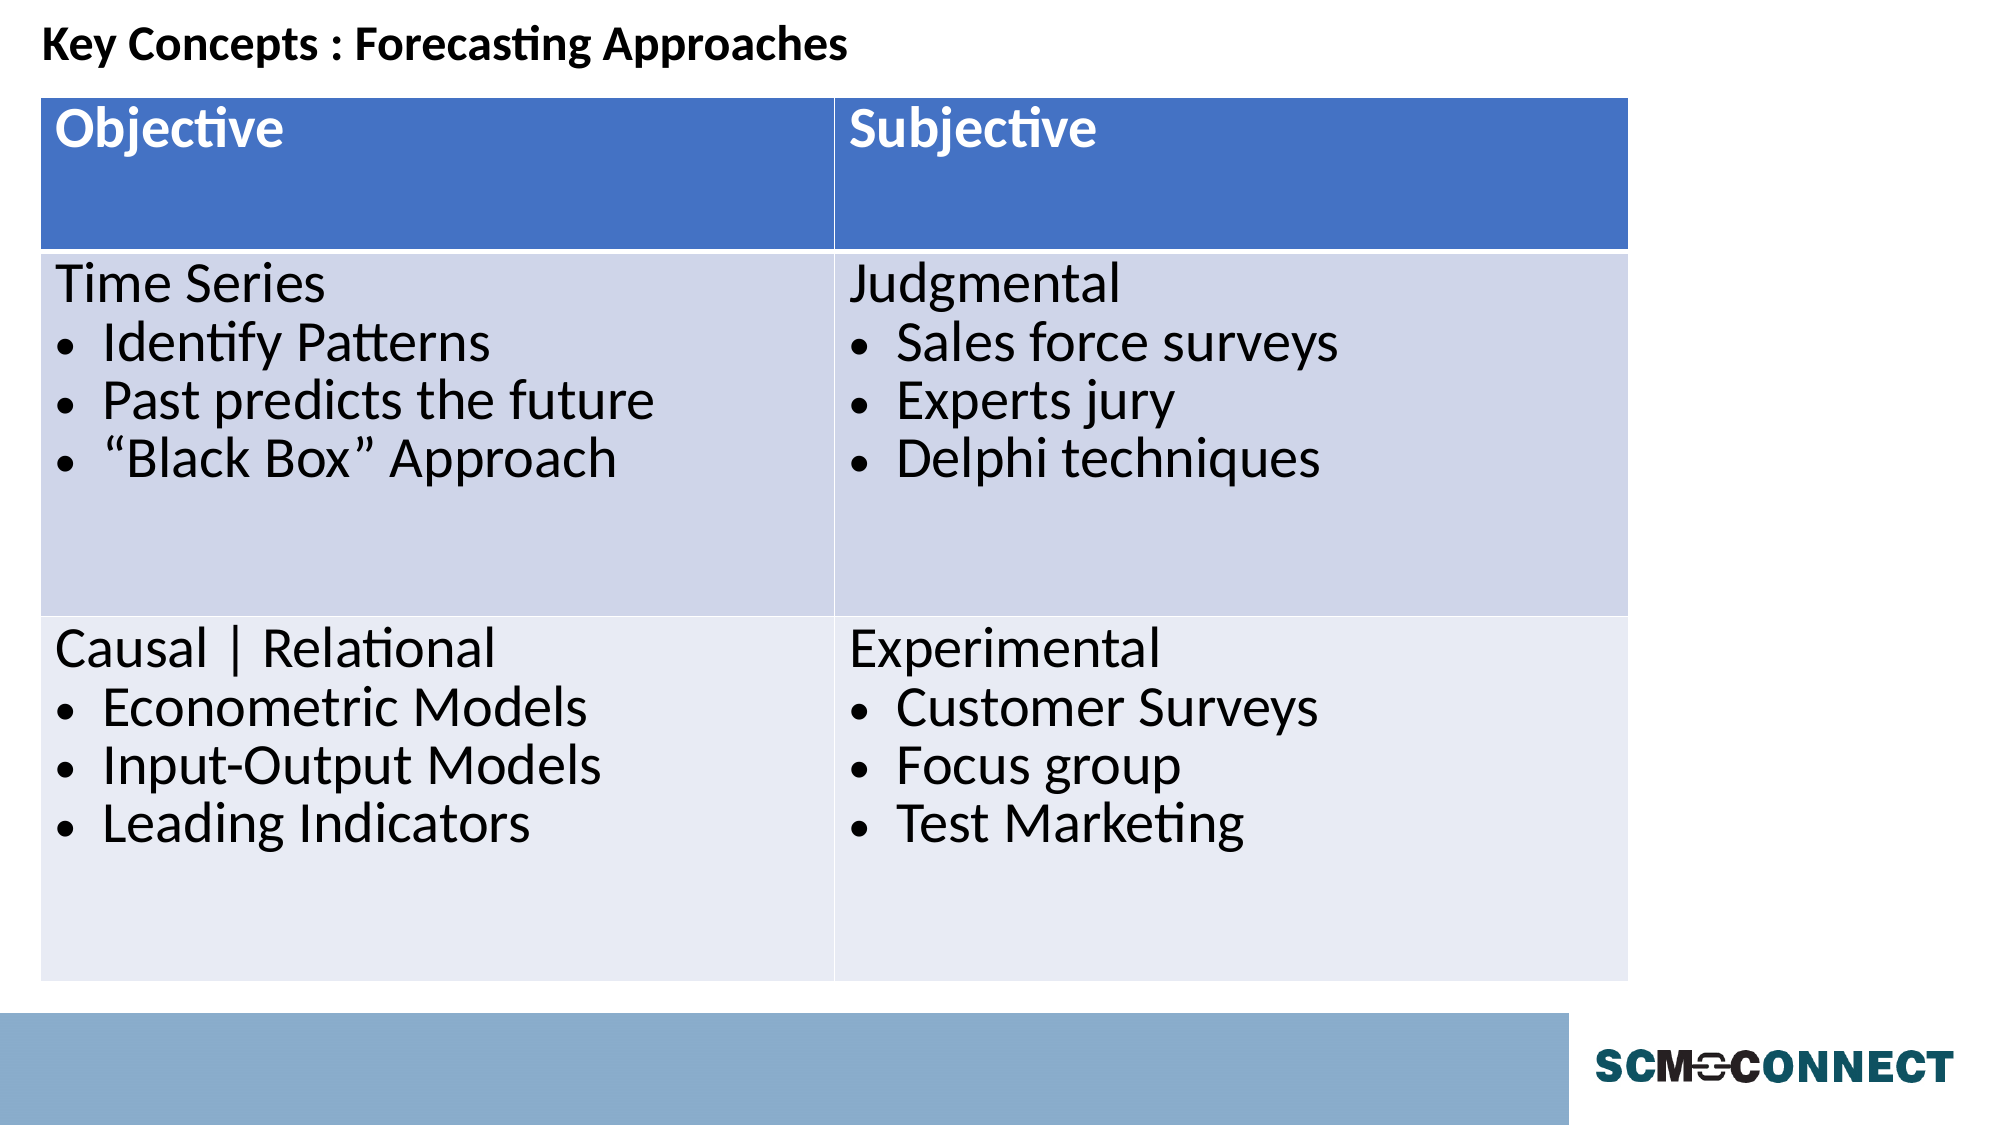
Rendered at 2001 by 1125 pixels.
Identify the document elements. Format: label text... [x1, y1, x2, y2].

picture [1587, 1031, 1962, 1108]
table_cell Time Series Identify Patterns Past predicts the future “Black Box” Approach [41, 254, 834, 616]
table_header Subjective [835, 98, 1628, 249]
text_box Key Concepts : Forecasting Approaches [27, 3, 1874, 78]
table_cell Experimental Customer Surveys Focus group Test Marketing [835, 617, 1628, 981]
table_cell Judgmental Sales force surveys Experts jury Delphi techniques [835, 254, 1628, 616]
table_header Objective [41, 98, 834, 249]
table_cell Causal | Relational Econometric Models Input-Output Models Leading Indicators [41, 617, 834, 981]
